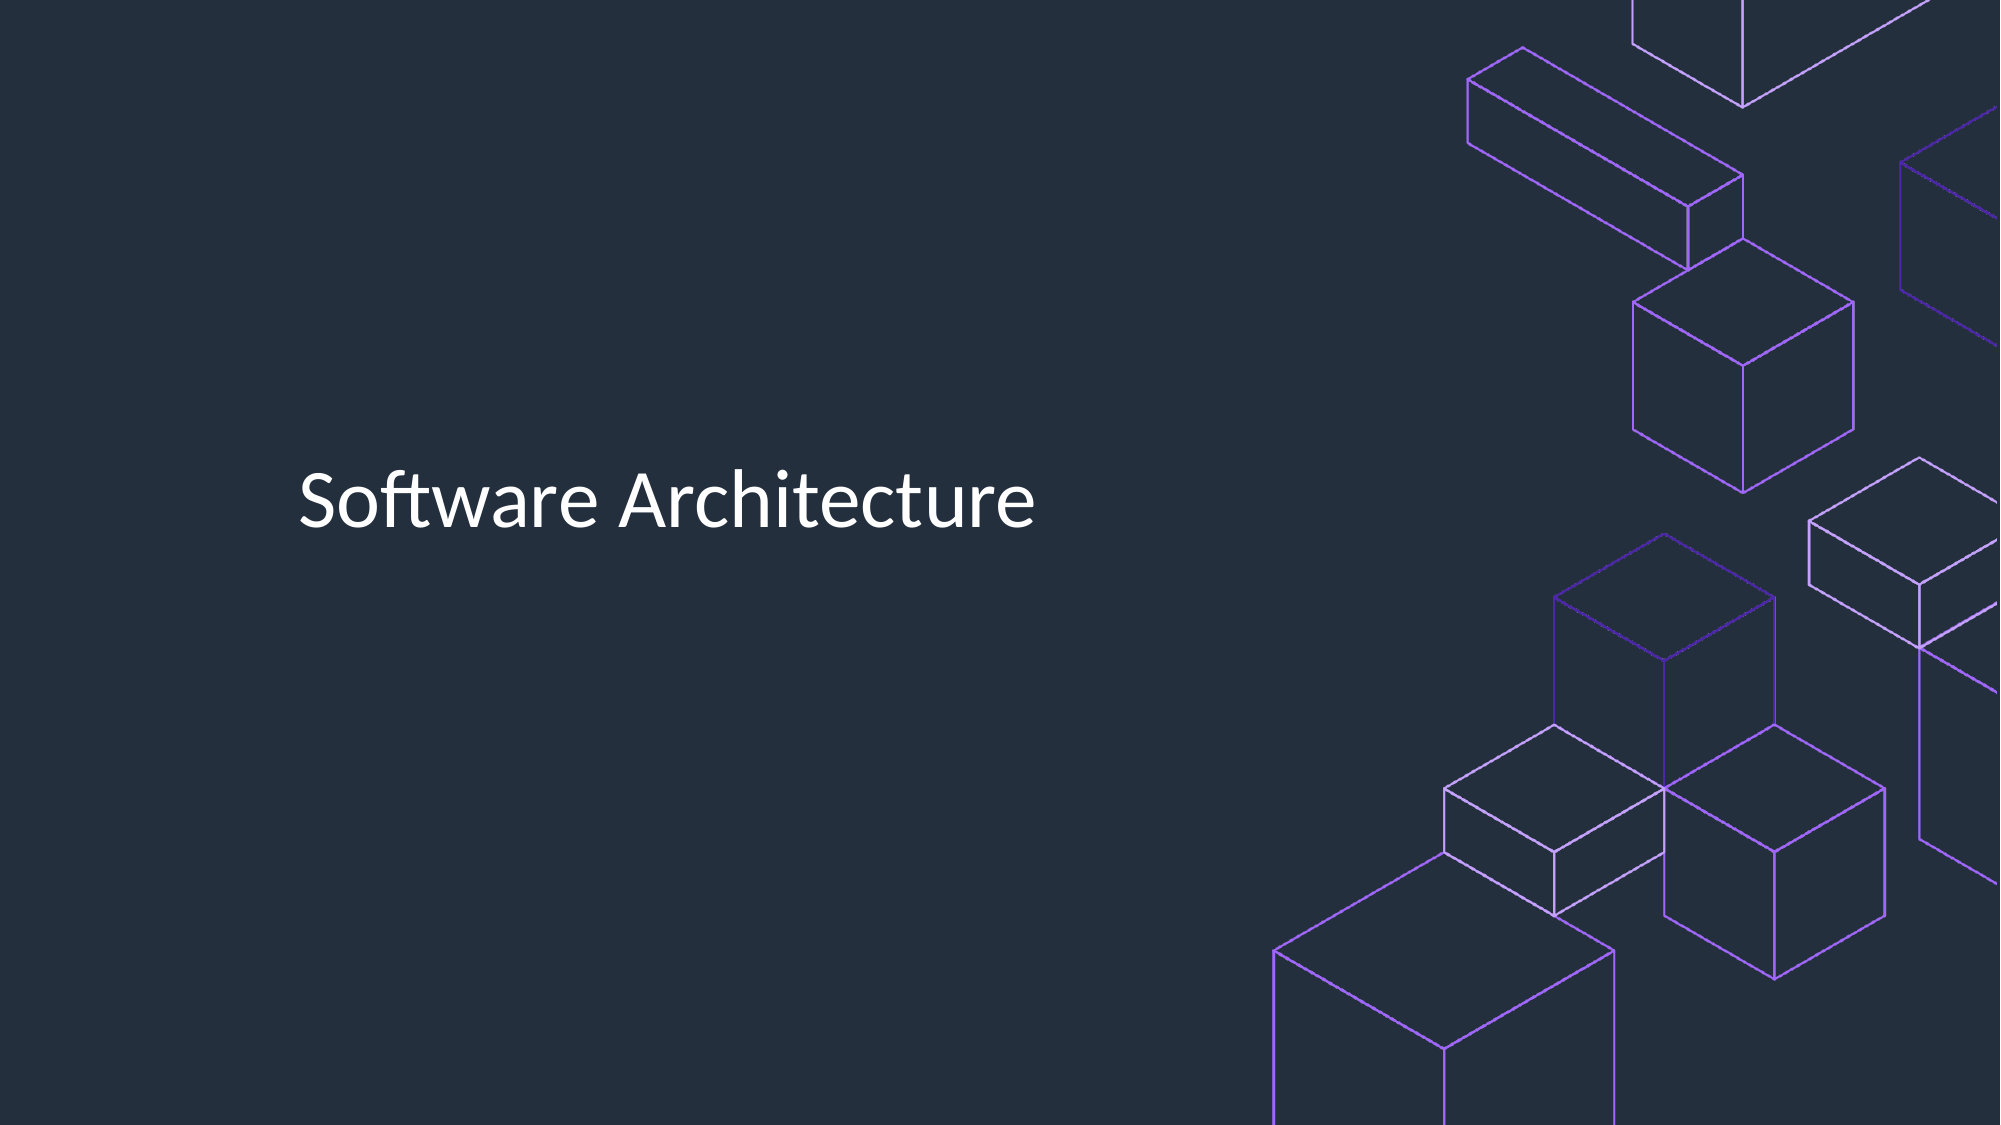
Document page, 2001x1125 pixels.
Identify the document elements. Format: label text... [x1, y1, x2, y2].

text_box Software Architecture [283, 436, 1370, 552]
text_box [0, 0, 1997, 1125]
